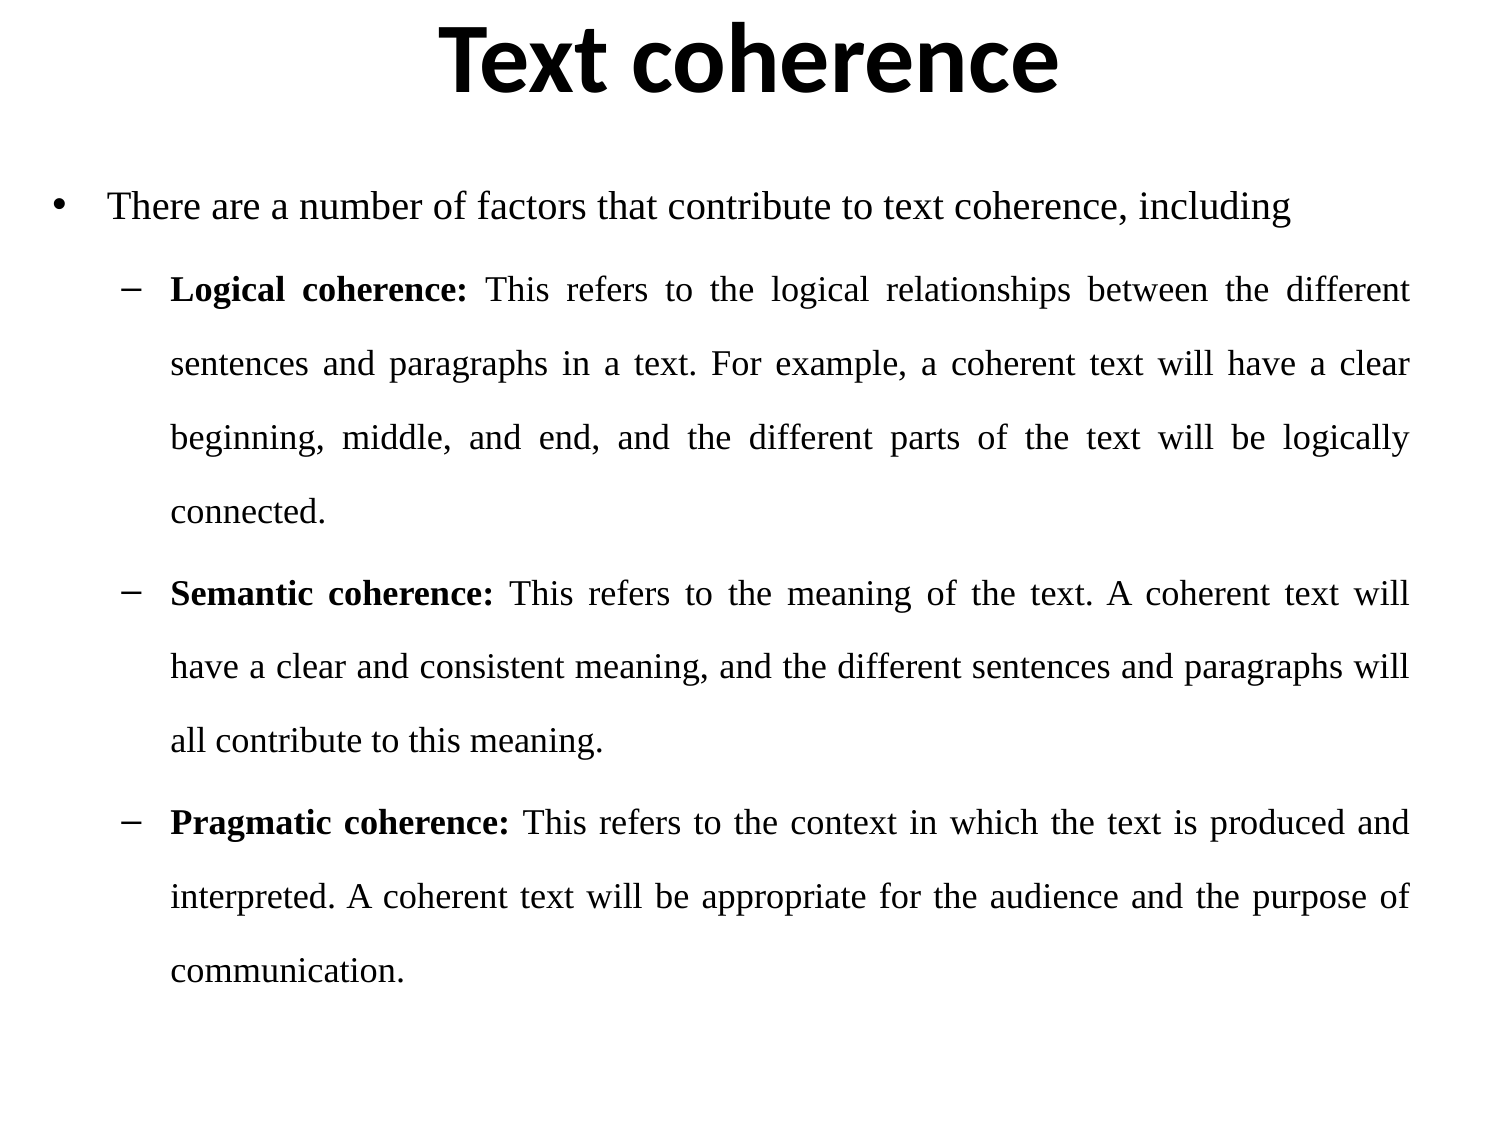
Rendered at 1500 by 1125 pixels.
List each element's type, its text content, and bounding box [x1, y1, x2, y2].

list There are a number of factors that contribute to text coherence, including Logical coherence: This refers to the logical relationships between the different sentences and paragraphs in a text. For example, a coherent text will have a clear beginning, middle, and end, and the different parts of the text will be logically connected. Semantic coherence: This refers to the meaning of the text. A coherent text will have a clear and consistent meaning, and the different sentences and paragraphs will all contribute to this meaning. Pragmatic coherence: This refers to the context in which the text is produced and interpreted. A coherent text will be appropriate for the audience and the purpose of communication. [37, 137, 1426, 1001]
title Text coherence [74, 0, 1426, 106]
